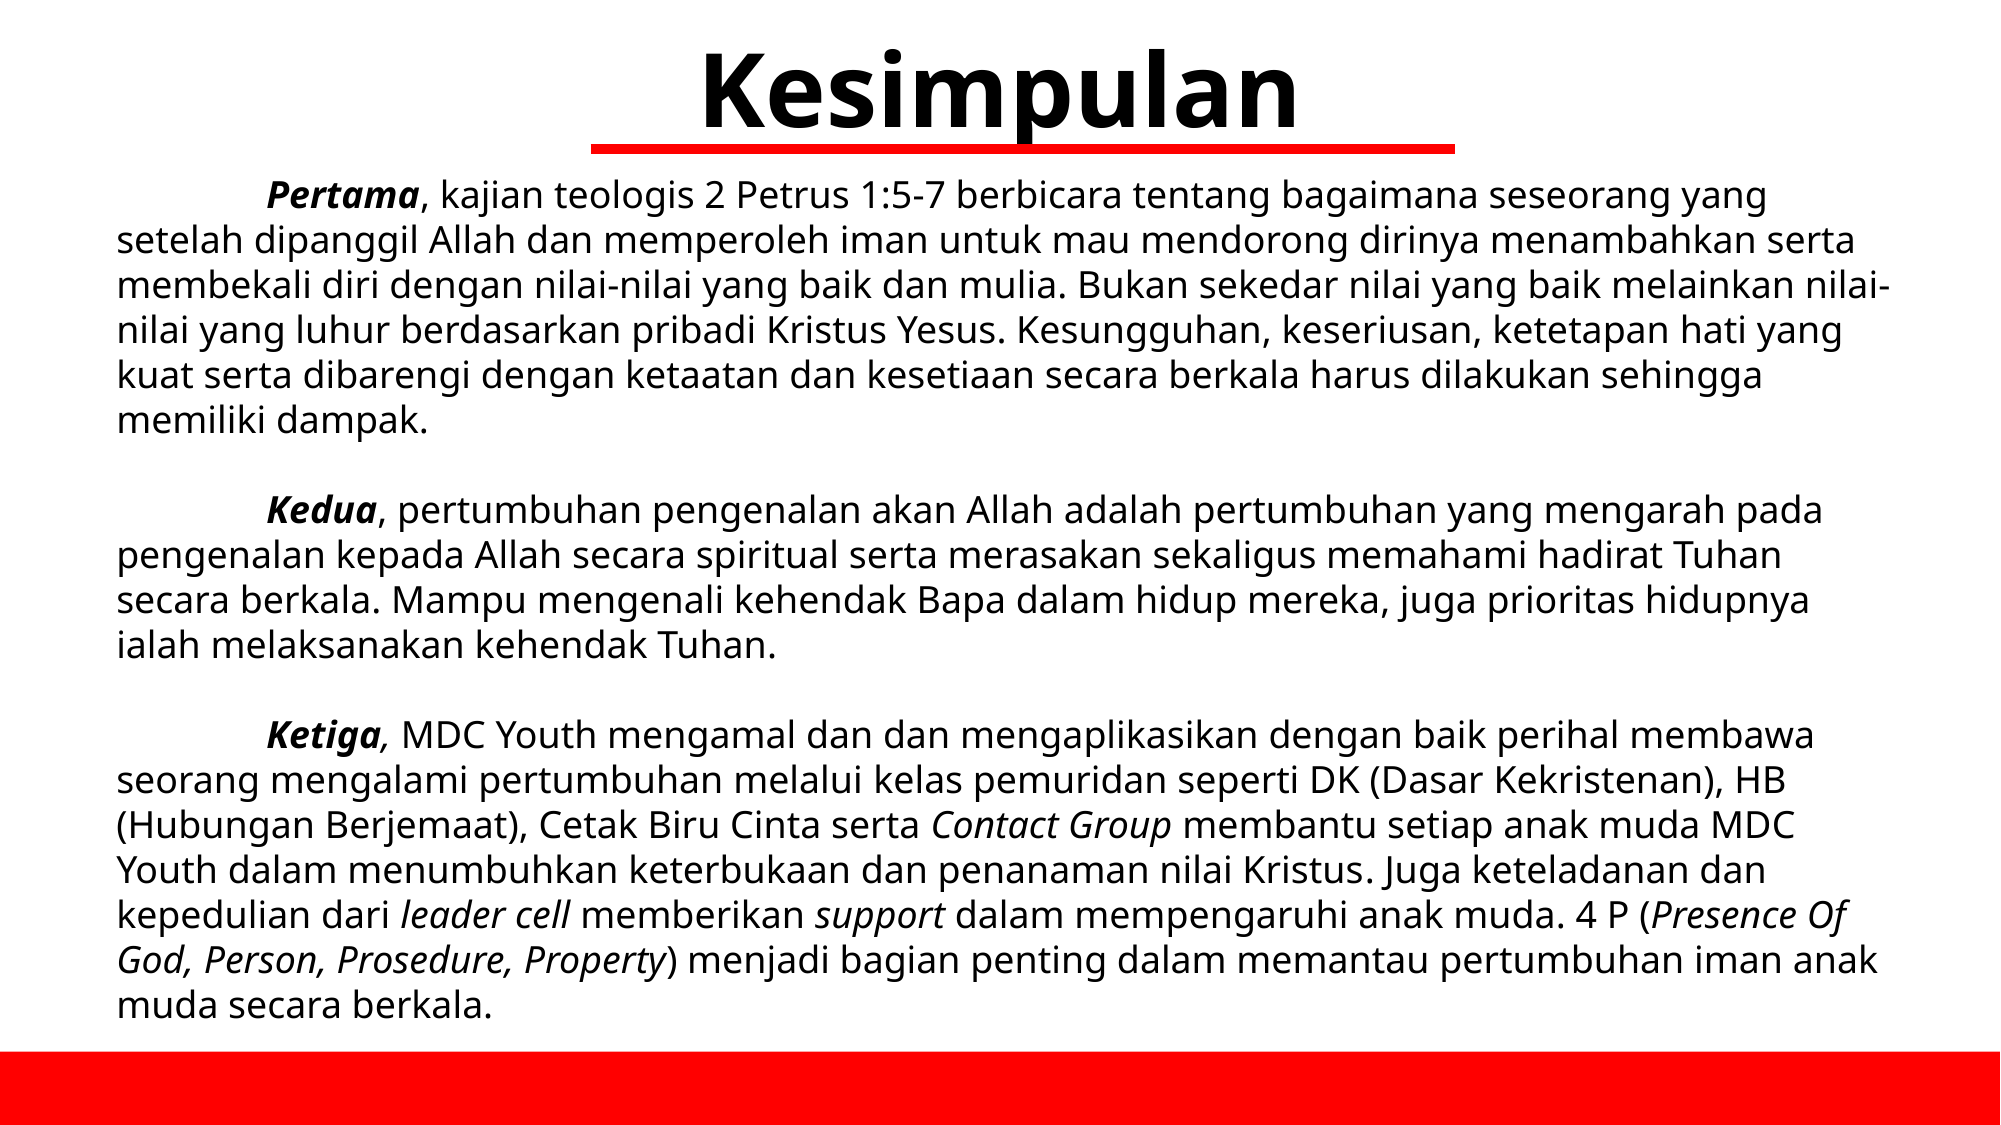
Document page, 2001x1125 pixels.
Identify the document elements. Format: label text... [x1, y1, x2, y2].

text_box Pertama, kajian teologis 2 Petrus 1:5-7 berbicara tentang bagaimana seseorang yang setelah dipanggil Allah dan memperoleh iman untuk mau mendorong dirinya menambahkan serta membekali diri dengan nilai-nilai yang baik dan mulia. Bukan sekedar nilai yang baik melainkan nilai-nilai yang luhur berdasarkan pribadi Kristus Yesus. Kesungguhan, keseriusan, ketetapan hati yang kuat serta dibarengi dengan ketaatan dan kesetiaan secara berkala harus dilakukan sehingga memiliki dampak. Kedua, pertumbuhan pengenalan akan Allah adalah pertumbuhan yang mengarah pada pengenalan kepada Allah secara spiritual serta merasakan sekaligus memahami hadirat Tuhan secara berkala. Mampu mengenali kehendak Bapa dalam hidup mereka, juga prioritas hidupnya ialah melaksanakan kehendak Tuhan. Ketiga, MDC Youth mengamal dan dan mengaplikasikan dengan baik perihal membawa seorang mengalami pertumbuhan melalui kelas pemuridan seperti DK (Dasar Kekristenan), HB (Hubungan Berjemaat), Cetak Biru Cinta serta Contact Group membantu setiap anak muda MDC Youth dalam menumbuhkan keterbukaan dan penanaman nilai Kristus. Juga keteladanan dan kepedulian dari leader cell memberikan support dalam mempengaruhi anak muda. 4 P (Presence Of God, Person, Prosedure, Property) menjadi bagian penting dalam memantau pertumbuhan iman anak muda secara berkala. [116, 171, 1896, 1027]
text_box [0, 1051, 2000, 1125]
text_box Kesimpulan [138, 24, 1862, 149]
